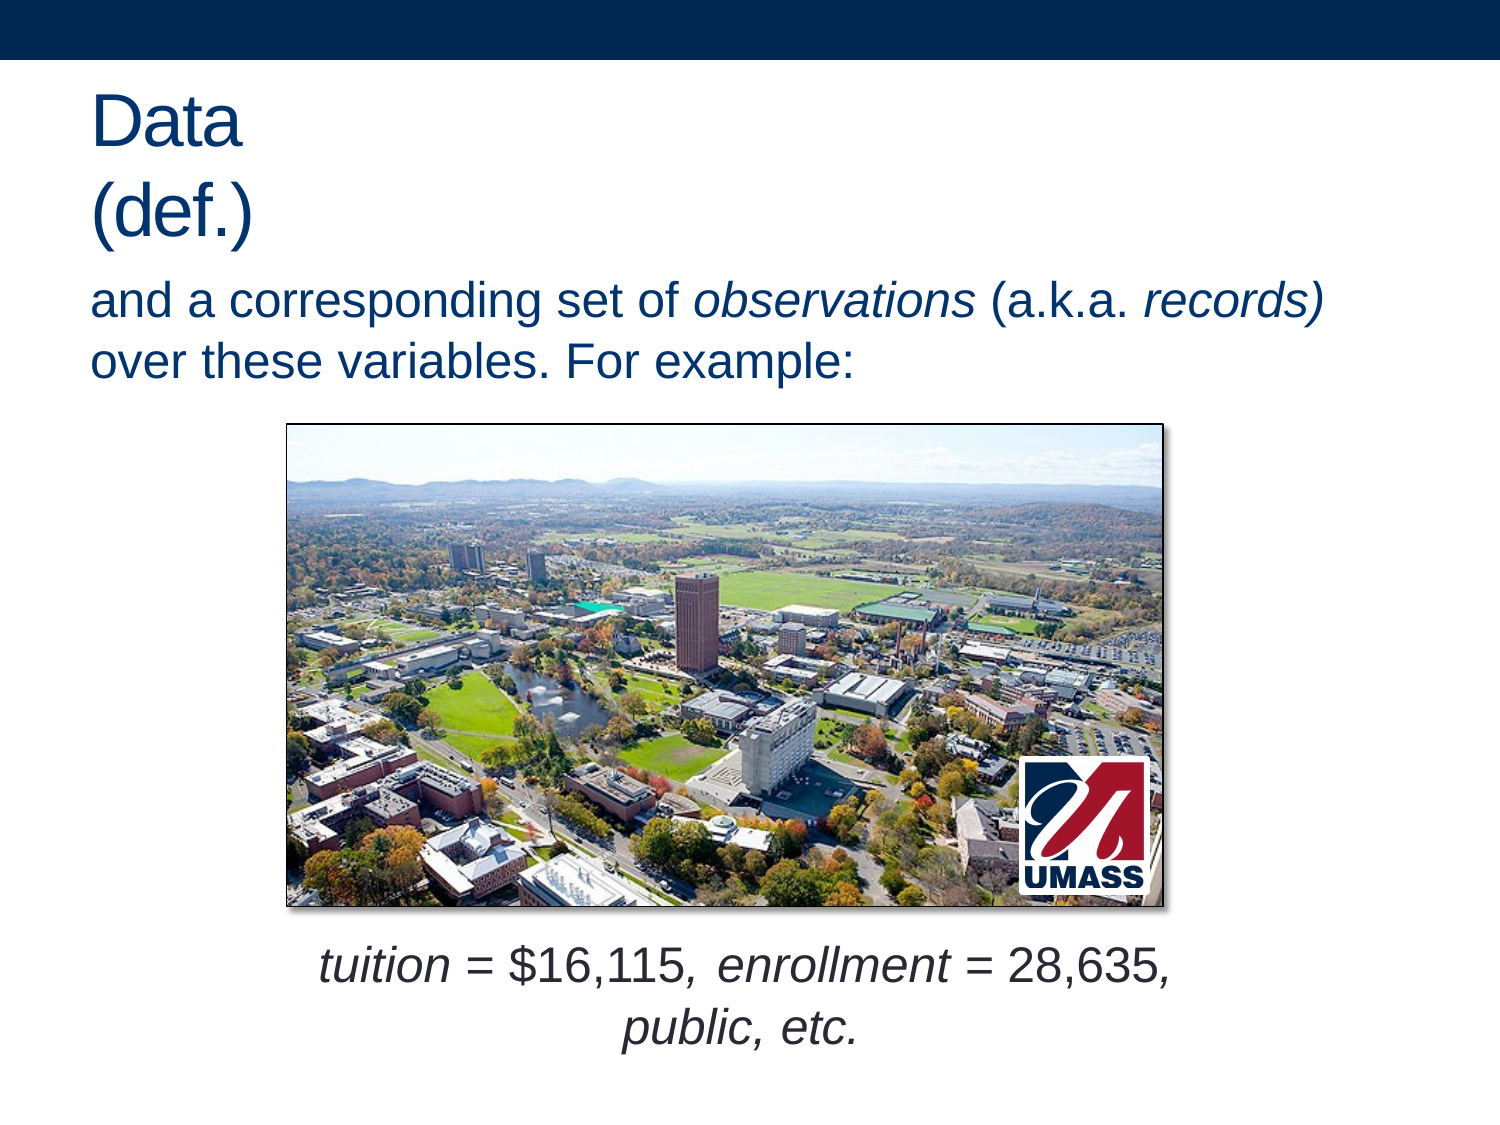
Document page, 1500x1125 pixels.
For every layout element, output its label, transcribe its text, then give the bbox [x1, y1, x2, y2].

text_box and a corresponding set of observations (a.k.a. records) over these variables. For example: [87, 265, 1333, 389]
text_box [281, 419, 1178, 921]
text_box tuition = $16,115, enrollment = 28,635, public, etc. [316, 928, 1180, 1055]
title Data (def.) [87, 69, 424, 260]
